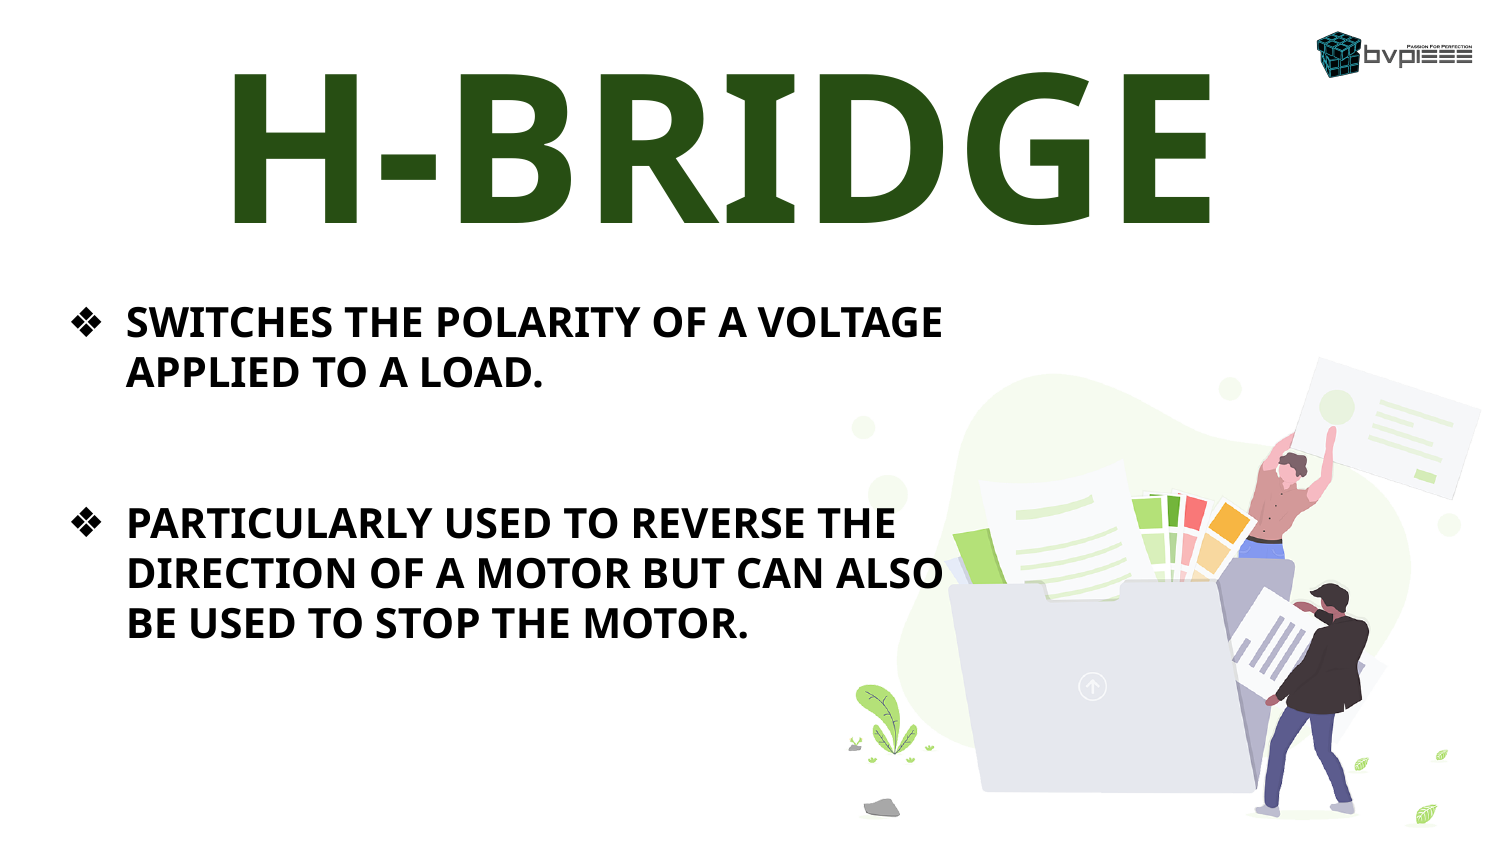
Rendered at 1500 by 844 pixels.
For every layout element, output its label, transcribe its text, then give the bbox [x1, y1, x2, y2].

picture [1311, 19, 1482, 85]
text_box SWITCHES THE POLARITY OF A VOLTAGE APPLIED TO A LOAD. PARTICULARLY USED TO REVERSE THE DIRECTION OF A MOTOR BUT CAN ALSO BE USED TO STOP THE MOTOR. [35, 281, 1001, 486]
text_box H-BRIDGE [0, 0, 1294, 384]
picture [844, 356, 1482, 828]
